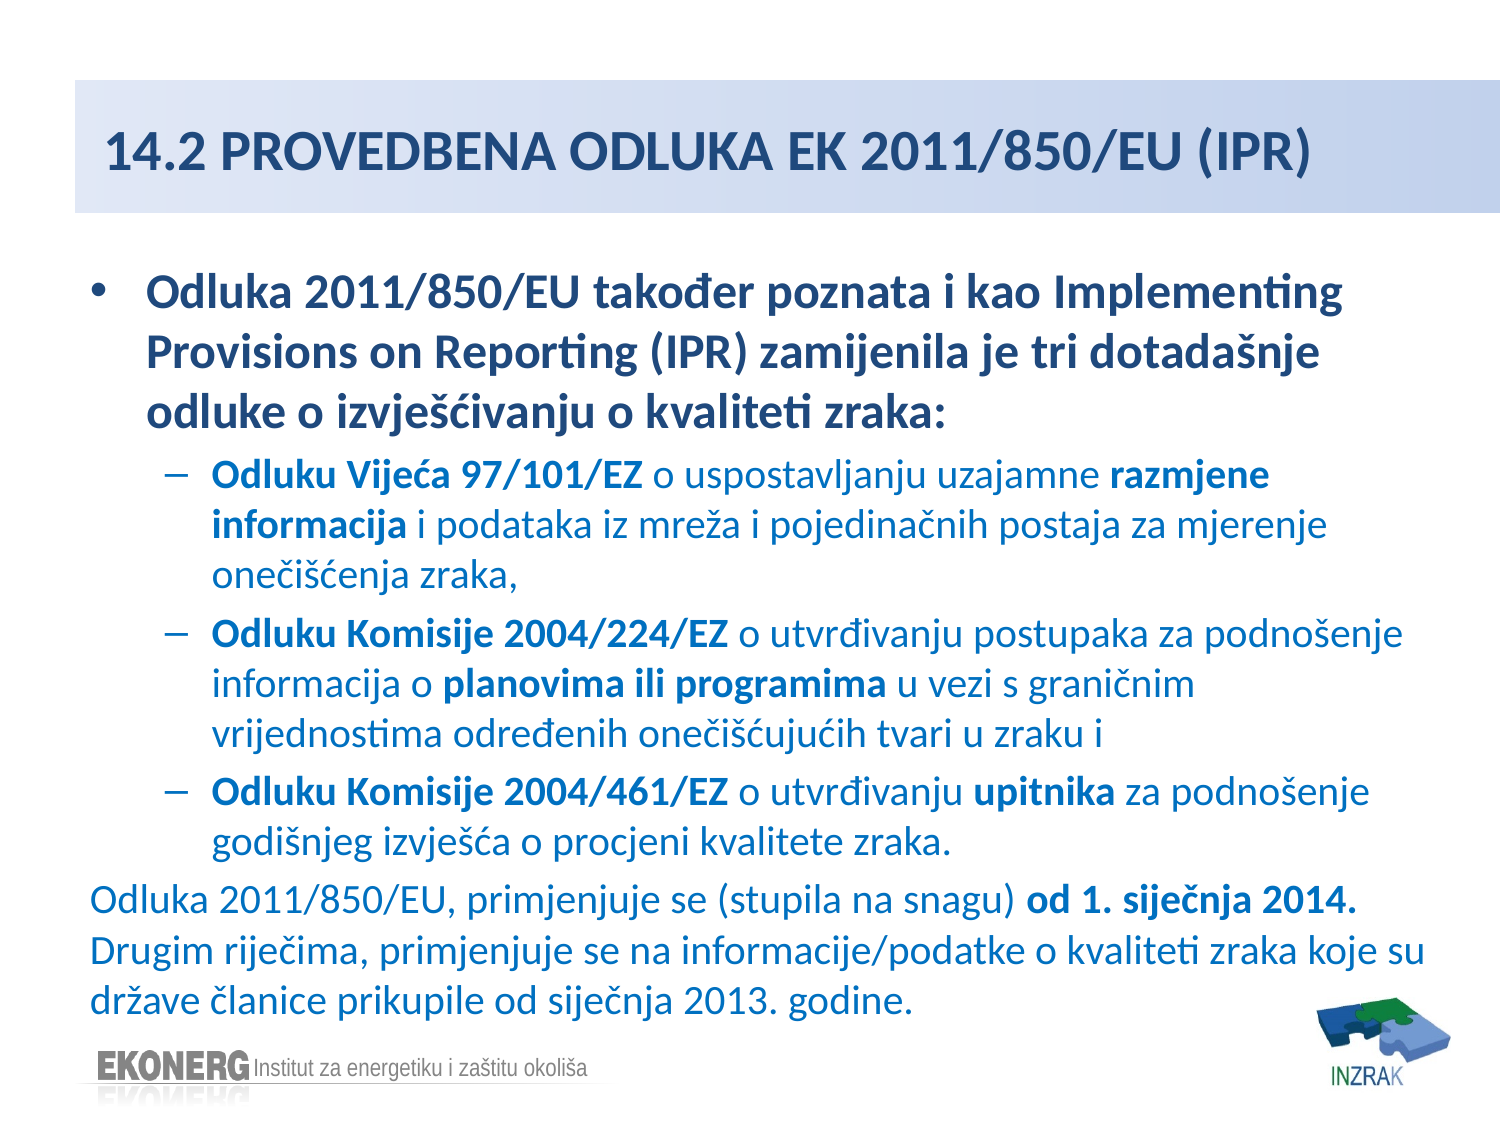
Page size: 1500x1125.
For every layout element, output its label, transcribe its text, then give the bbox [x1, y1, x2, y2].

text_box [61, 1038, 636, 1112]
picture [1315, 996, 1451, 1093]
text_box Odluka 2011/850/EU također poznata i kao Implementing Provisions on Reporting (IPR) zamijenila je tri dotadašnje odluke o izvješćivanju o kvaliteti zraka: Odluku Vijeća 97/101/EZ o uspostavljanju uzajamne razmjene informacija i podataka iz mreža i pojedinačnih postaja za mjerenje onečišćenja zraka, Odluku Komisije 2004/224/EZ o utvrđivanju postupaka za podnošenje informacija o planovima ili programima u vezi s graničnim vrijednostima određenih onečišćujućih tvari u zraku i Odluku Komisije 2004/461/EZ o utvrđivanju upitnika za podnošenje godišnjeg izvješća o procjeni kvalitete zraka. Odluka 2011/850/EU, primjenjuje se (stupila na snagu) od 1. siječnja 2014. Drugim riječima, primjenjuje se na informacije/podatke o kvaliteti zraka koje su države članice prikupile od siječnja 2013. godine. [74, 251, 1447, 1040]
title 14.2 PROVEDBENA ODLUKA EK 2011/850/EU (IPR) [75, 80, 1500, 213]
